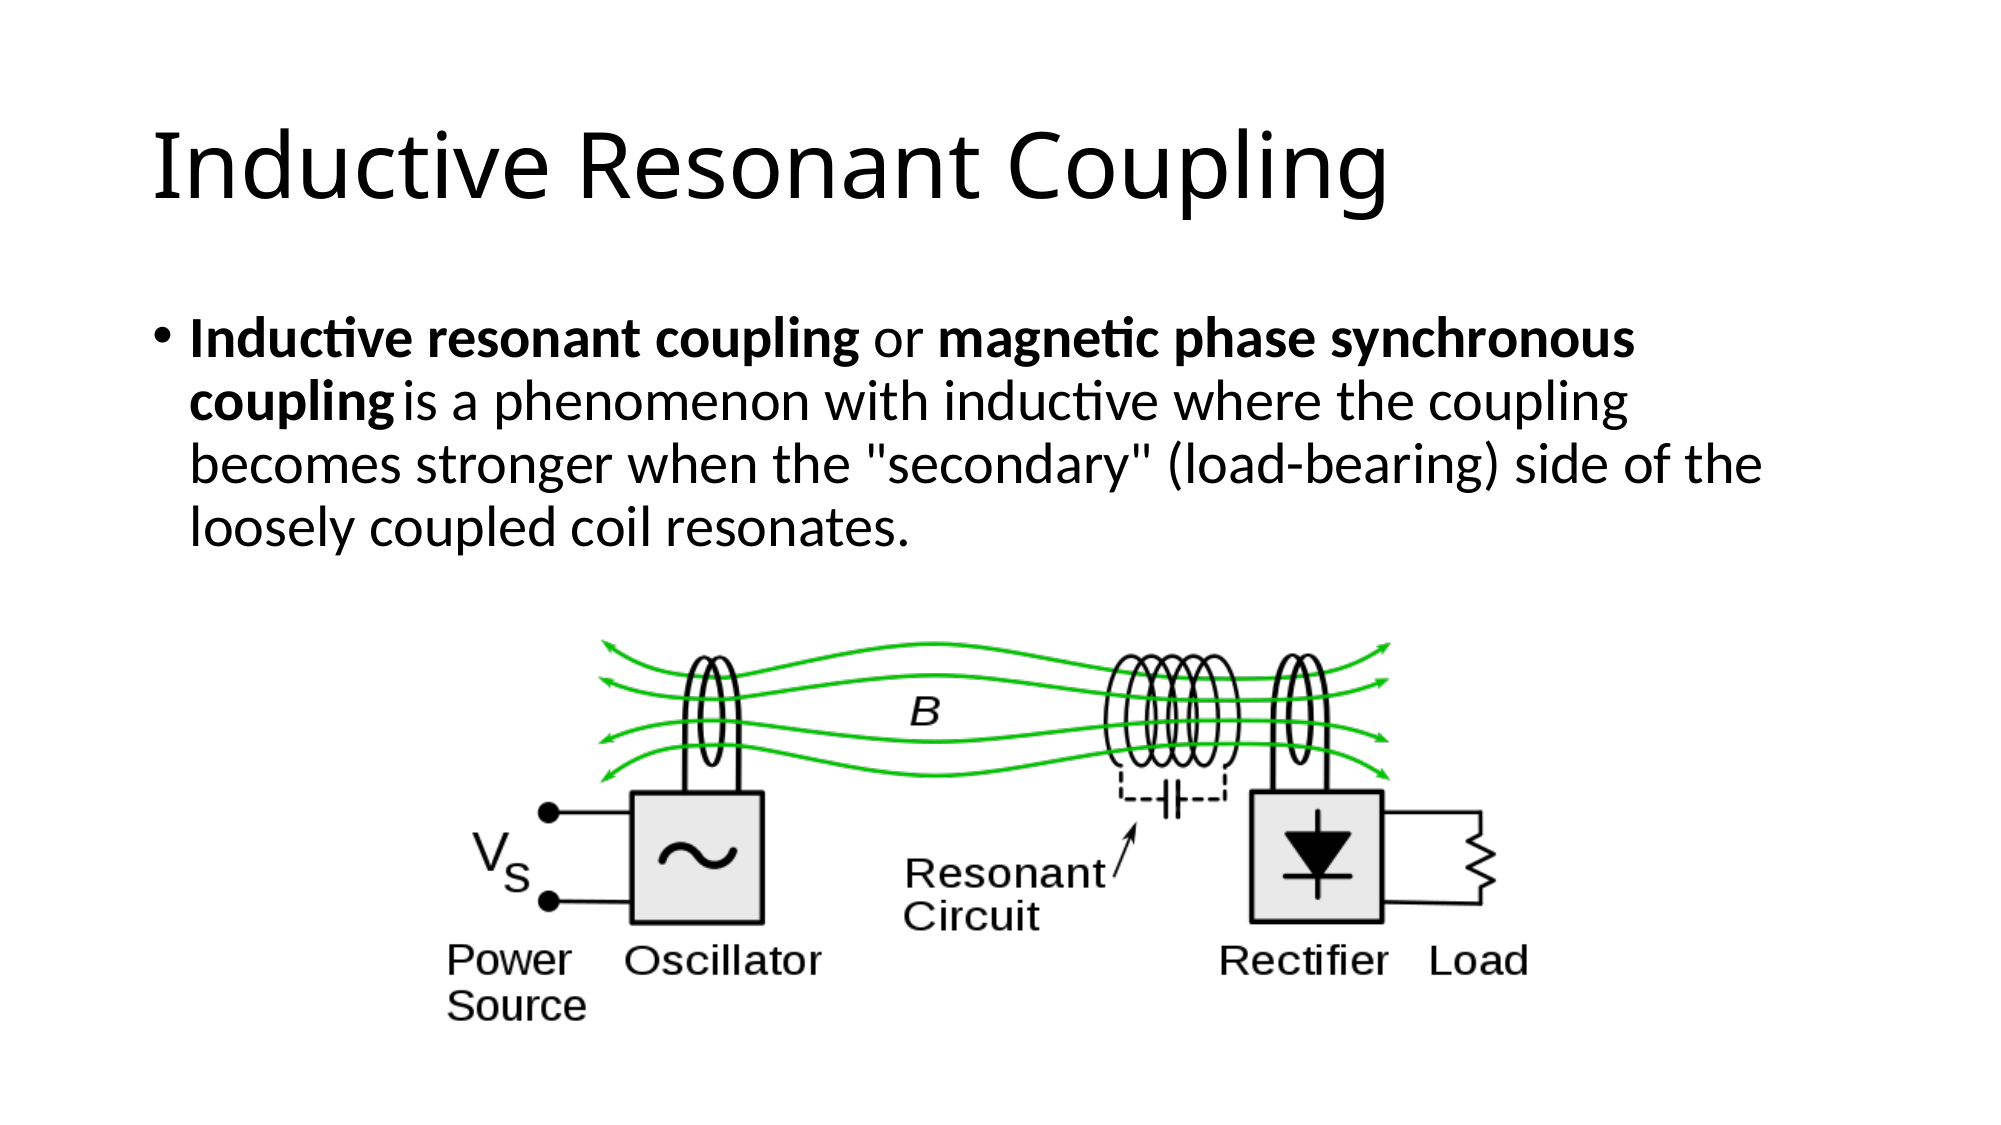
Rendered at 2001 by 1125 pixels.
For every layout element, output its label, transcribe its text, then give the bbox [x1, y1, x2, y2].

picture [421, 614, 1556, 1047]
list Inductive resonant coupling or magnetic phase synchronous coupling is a phenomenon with inductive where the coupling becomes stronger when the "secondary" (load-bearing) side of the loosely coupled coil resonates. [137, 299, 1863, 1014]
title Inductive Resonant Coupling [137, 59, 1863, 278]
